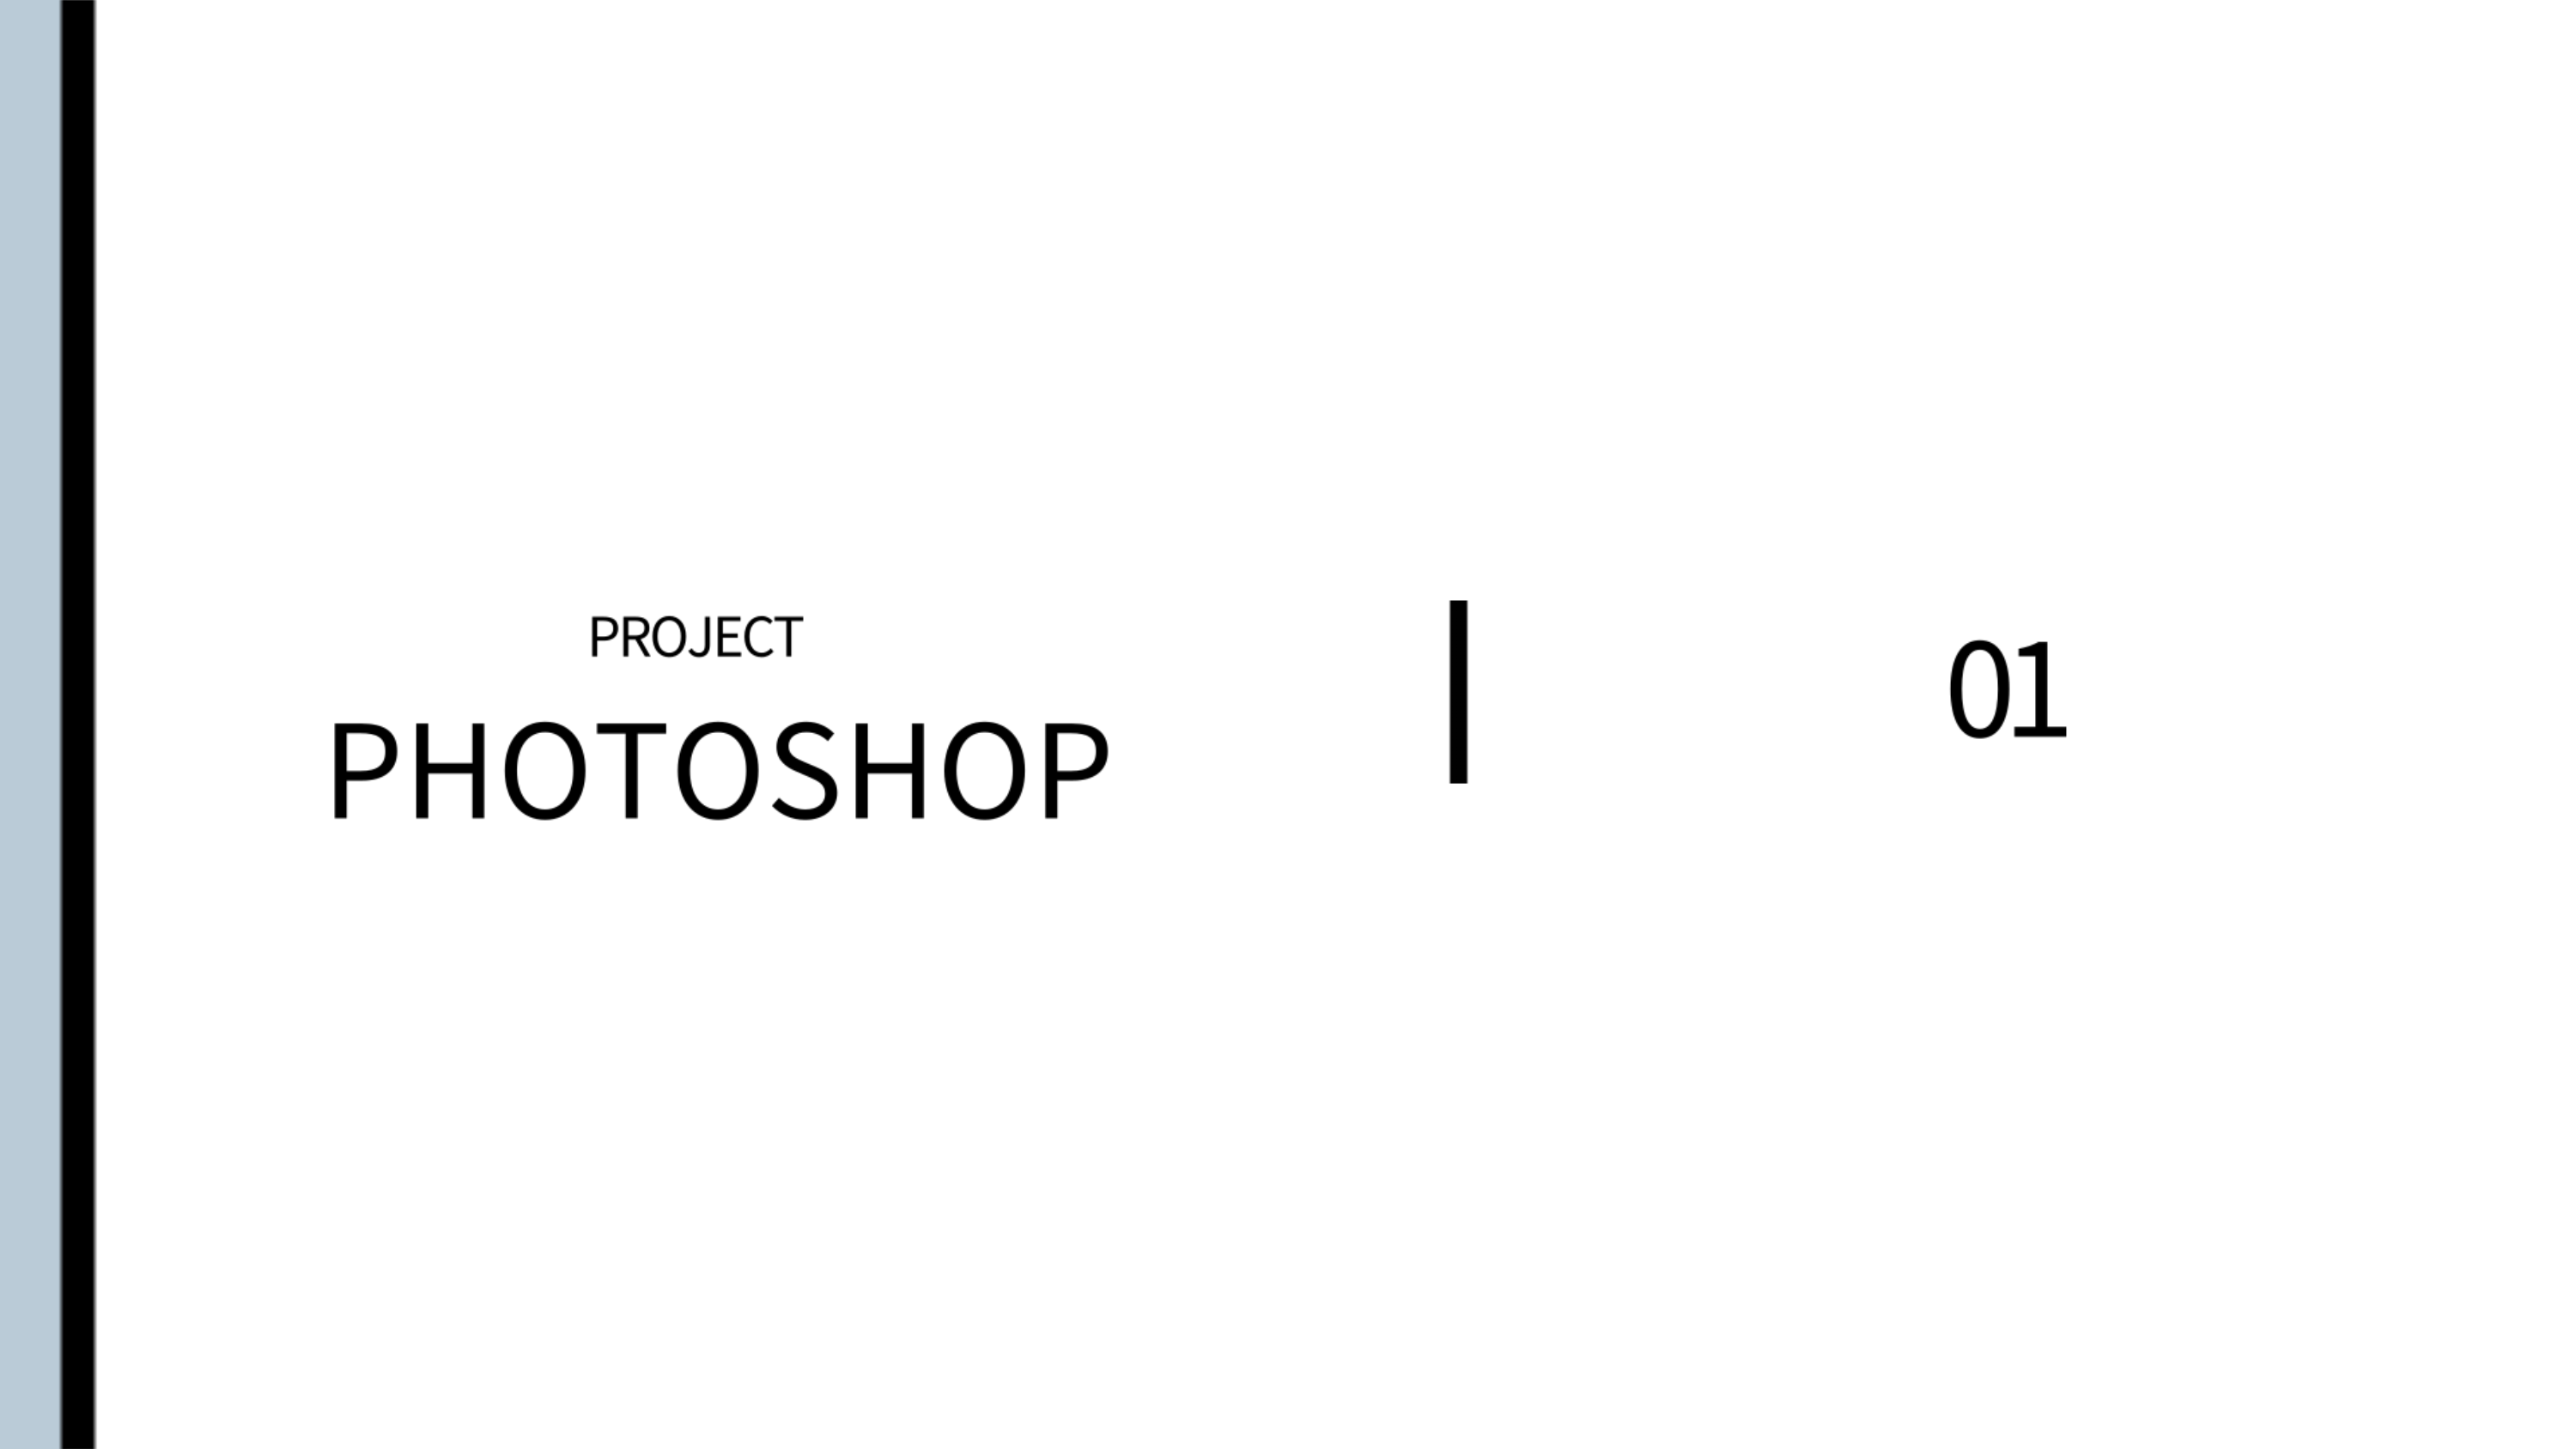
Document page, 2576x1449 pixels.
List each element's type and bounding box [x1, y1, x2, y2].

text_box [0, 0, 67, 655]
text_box [0, 801, 67, 1449]
picture [1718, 573, 2134, 833]
text_box [1366, 657, 1550, 727]
picture [1425, 601, 1492, 657]
picture [0, 1, 1173, 1448]
picture [1425, 727, 1492, 783]
